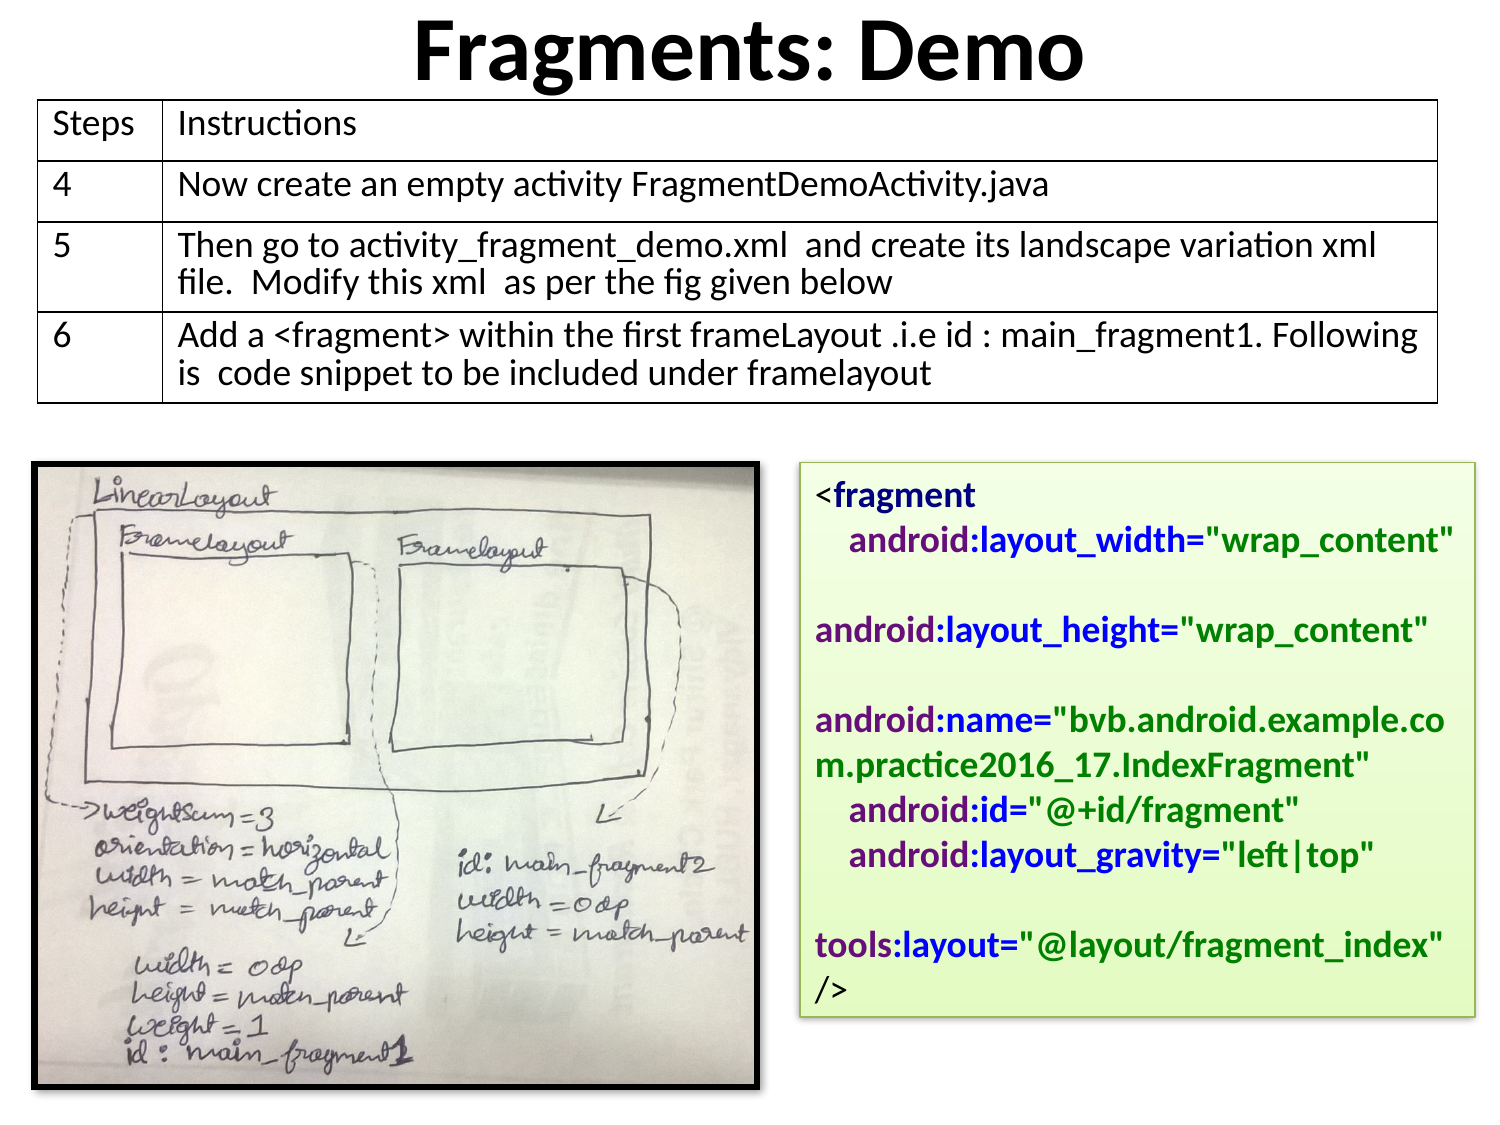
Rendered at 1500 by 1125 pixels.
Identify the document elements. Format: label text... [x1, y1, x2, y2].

table_cell Then go to activity_fragment_demo.xml and create its landscape variation xml file. Modify this xml as per the fig given below [163, 223, 1437, 311]
picture [37, 466, 755, 1084]
table_header Steps [38, 101, 162, 160]
table_header Instructions [163, 101, 1437, 160]
table_cell 6 [38, 313, 162, 402]
text_box <fragment android:layout_width="wrap_content" android:layout_height="wrap_content" android:name="bvb.android.example.com.practice2016_17.IndexFragment" android:id="@+id/fragment" android:layout_gravity="left|top" tools:layout="@layout/fragment_index" /> [799, 462, 1476, 1018]
title Fragments: Demo [75, 0, 1425, 99]
table_cell 4 [38, 162, 162, 221]
table_cell 5 [38, 223, 162, 311]
table_cell Now create an empty activity FragmentDemoActivity.java [163, 162, 1437, 221]
table_cell Add a <fragment> within the first frameLayout .i.e id : main_fragment1. Following is code snippet to be included under framelayout [163, 313, 1437, 402]
